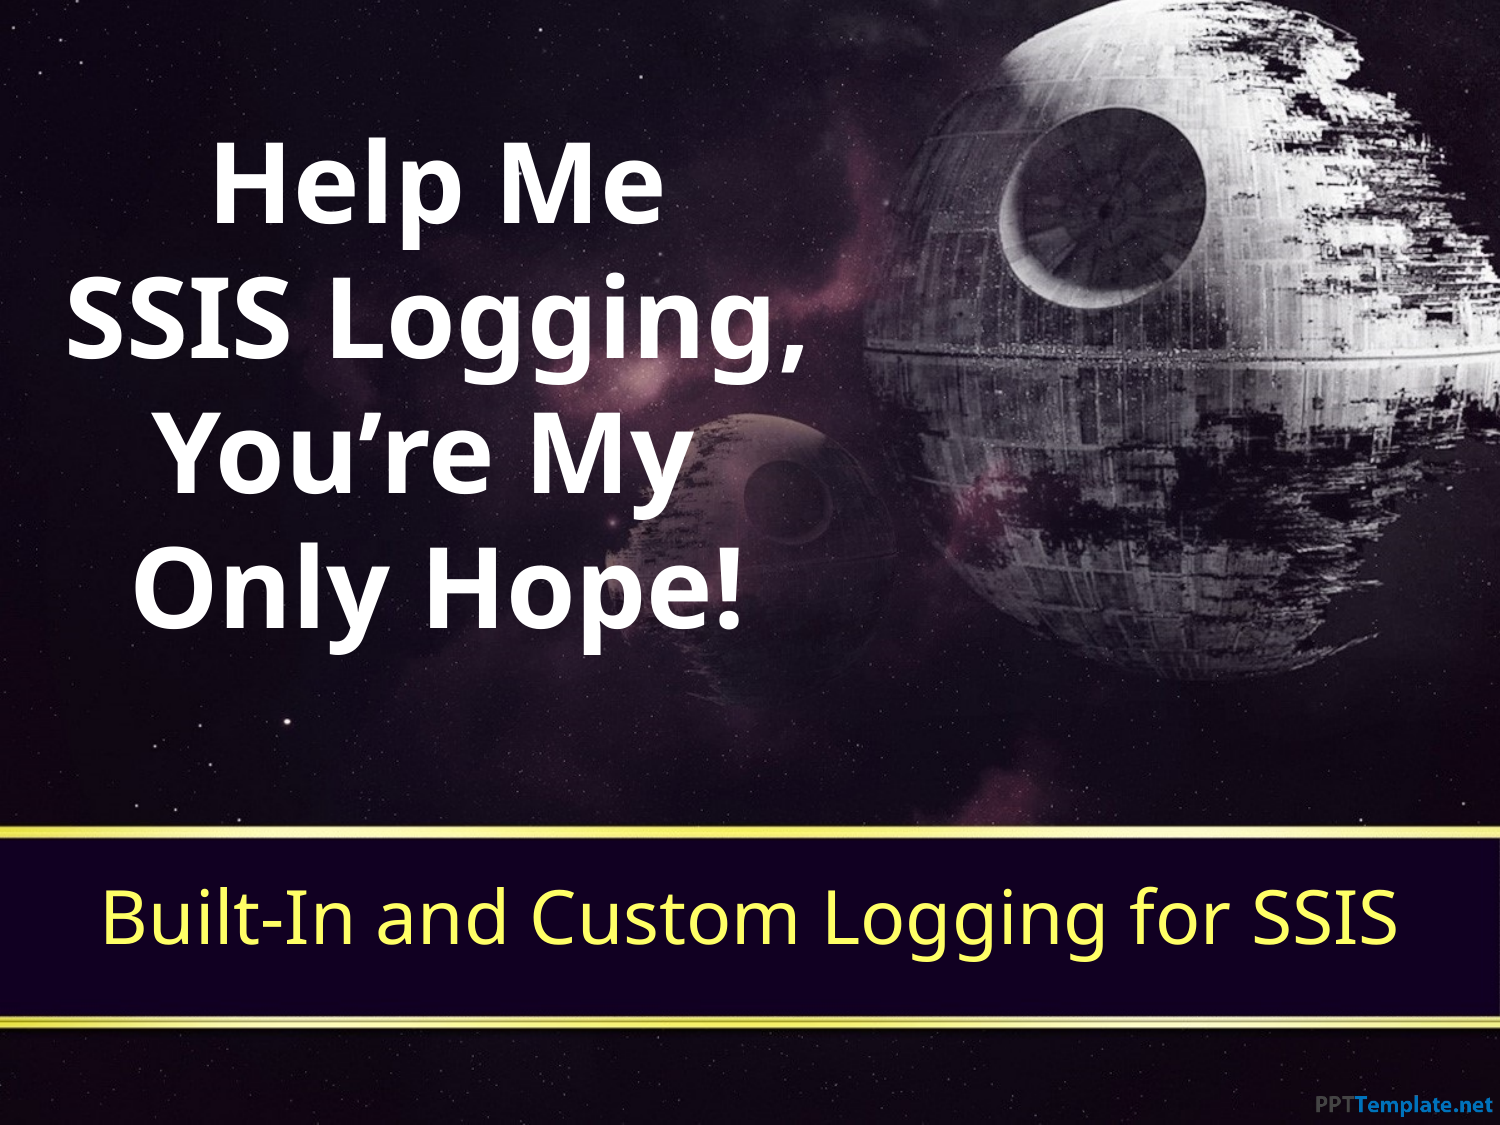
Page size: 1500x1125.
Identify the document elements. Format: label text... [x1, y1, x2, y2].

text_box Built-In and Custom Logging for SSIS [85, 862, 1417, 968]
title Help Me SSIS Logging, You’re My Only Hope! [0, 24, 900, 738]
picture [0, 0, 1500, 1125]
